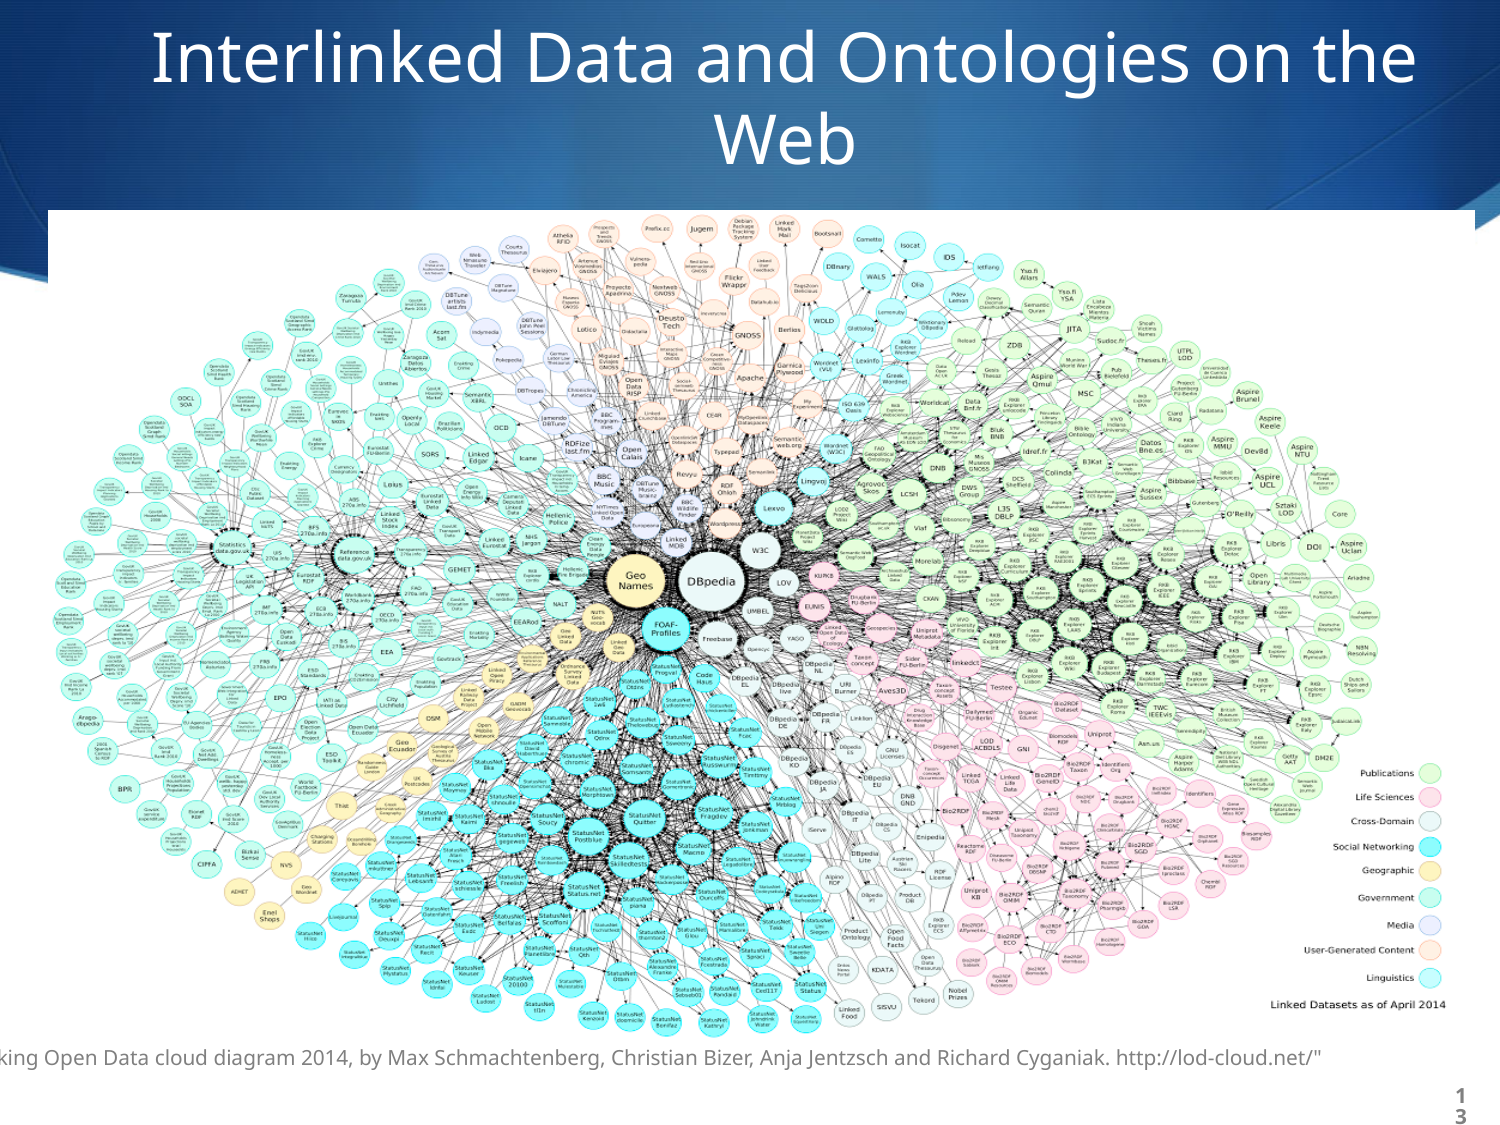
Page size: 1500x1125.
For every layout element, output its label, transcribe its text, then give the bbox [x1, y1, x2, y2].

slide_number 131 [1440, 1075, 1489, 1118]
title Interlinked Data and Ontologies on the Web [104, 16, 1468, 175]
picture [0, 0, 1500, 1125]
text_box "Linking Open Data cloud diagram 2014, by Max Schmachtenberg, Christian Bizer, Anja Jentzsch and Richard Cyganiak. http://lod-cloud.net/" [0, 1037, 1335, 1078]
